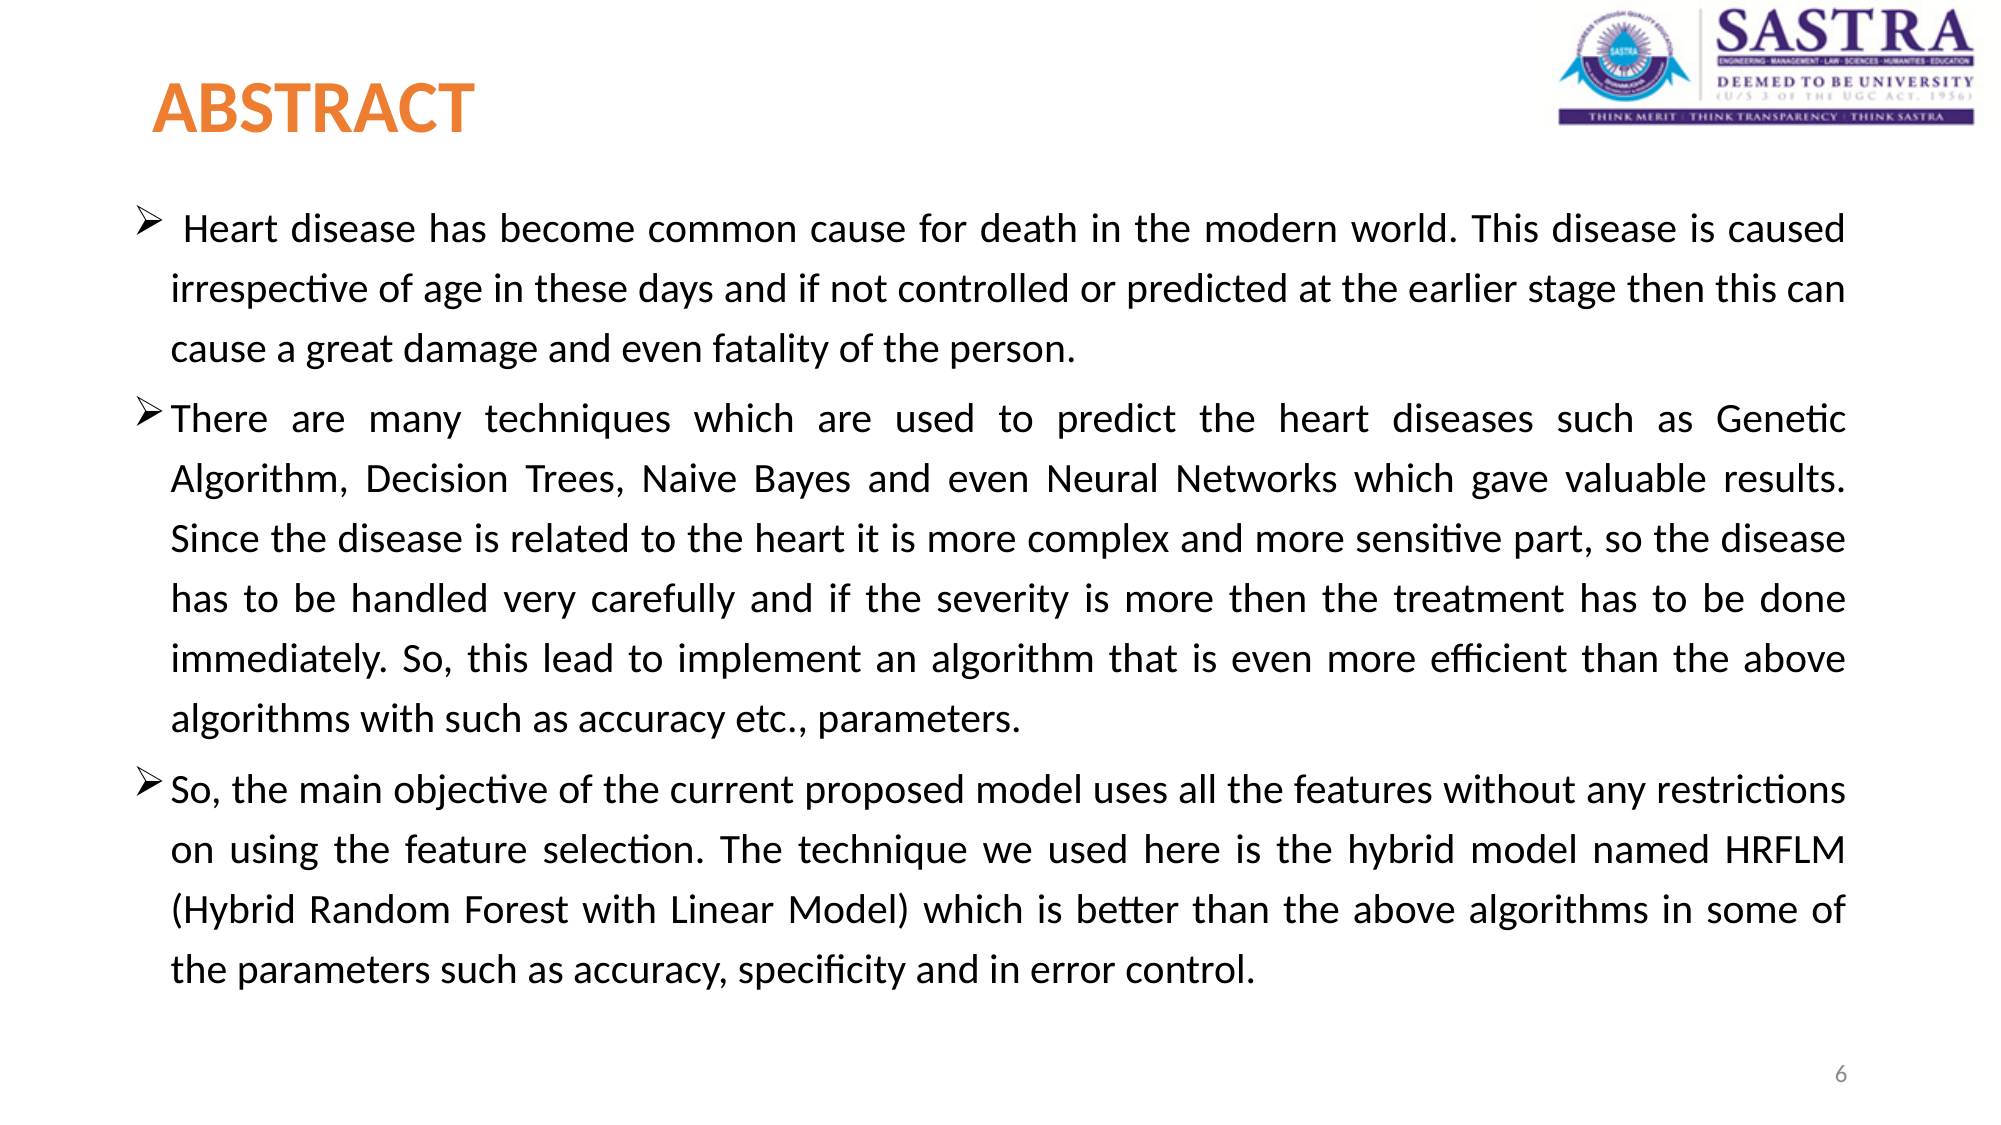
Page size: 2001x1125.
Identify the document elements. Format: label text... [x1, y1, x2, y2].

slide_number 6 [1412, 1042, 1863, 1103]
title ABSTRACT [137, 59, 1863, 183]
picture [1534, 0, 2000, 132]
list Heart disease has become common cause for death in the modern world. This disease is caused irrespective of age in these days and if not controlled or predicted at the earlier stage then this can cause a great damage and even fatality of the person. There are many techniques which are used to predict the heart diseases such as Genetic Algorithm, Decision Trees, Naive Bayes and even Neural Networks which gave valuable results. Since the disease is related to the heart it is more complex and more sensitive part, so the disease has to be handled very carefully and if the severity is more then the treatment has to be done immediately. So, this lead to implement an algorithm that is even more efficient than the above algorithms with such as accuracy etc., parameters. So, the main objective of the current proposed model uses all the features without any restrictions on using the feature selection. The technique we used here is the hybrid model named HRFLM (Hybrid Random Forest with Linear Model) which is better than the above algorithms in some of the parameters such as accuracy, specificity and in error control. [118, 183, 1863, 1032]
